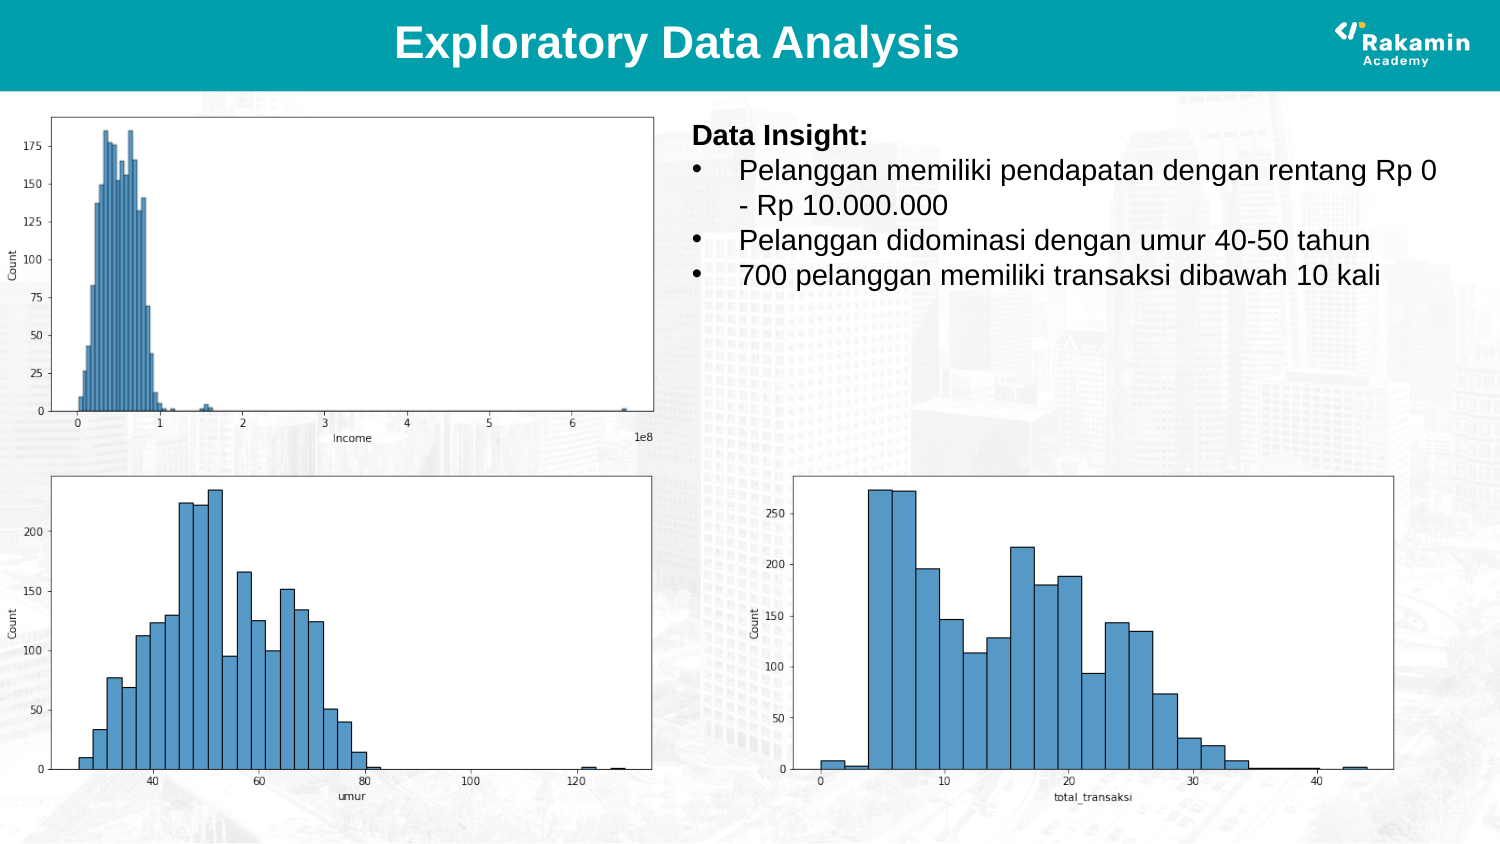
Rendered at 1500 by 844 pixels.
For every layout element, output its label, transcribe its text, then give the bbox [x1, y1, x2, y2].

text_box Data Insight: Pelanggan memiliki pendapatan dengan rentang Rp 0 - Rp 10.000.000 Pelanggan didominasi dengan umur 40-50 tahun 700 pelanggan memiliki transaksi dibawah 10 kali [677, 109, 1466, 299]
picture [0, 0, 1500, 844]
title Exploratory Data Analysis [51, 0, 1304, 92]
